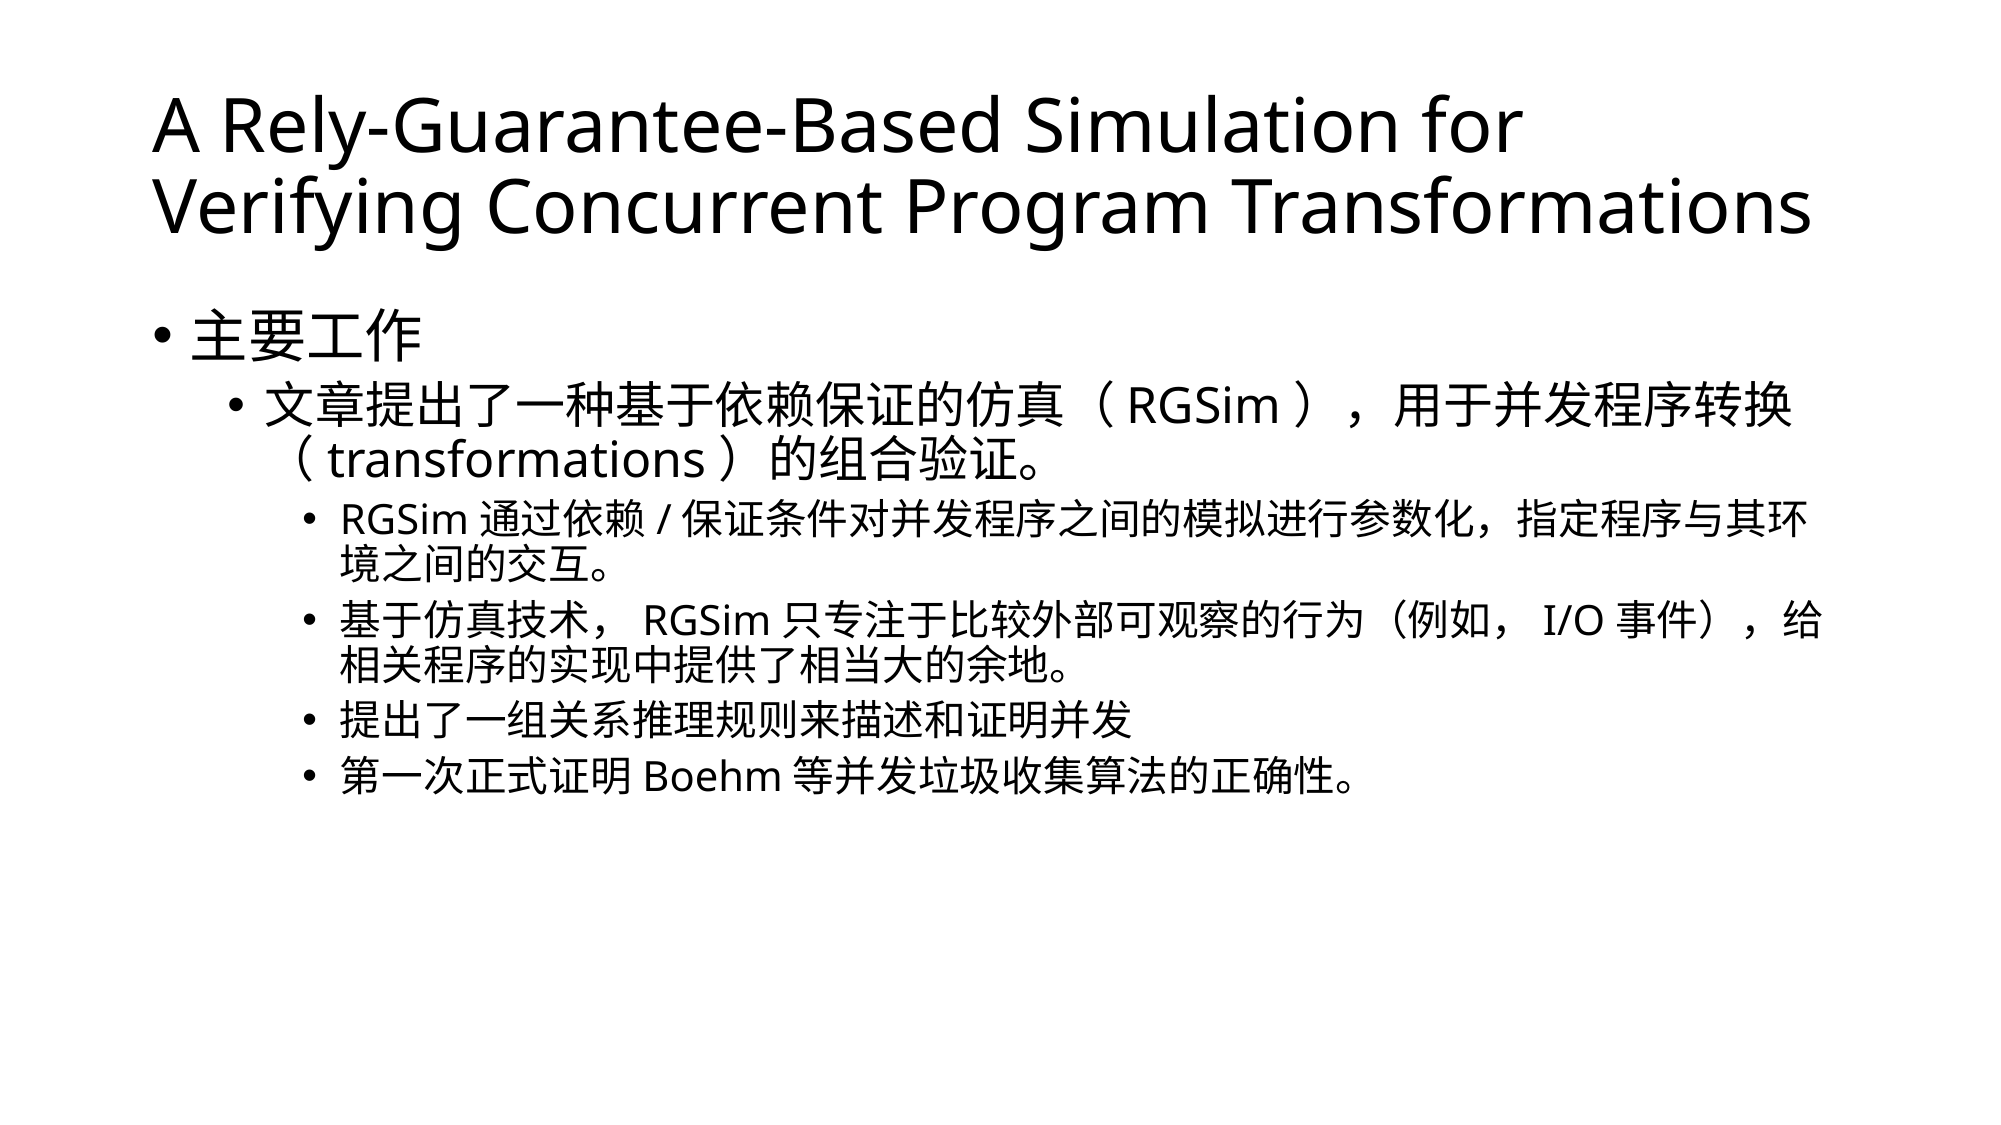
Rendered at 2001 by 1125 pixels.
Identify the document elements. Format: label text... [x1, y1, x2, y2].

title A Rely-Guarantee-Based Simulation for Verifying Concurrent Program Transformations [137, 59, 1863, 278]
list 主要工作 文章提出了一种基于依赖保证的仿真（RGSim），用于并发程序转换（transformations）的组合验证。 RGSim通过依赖/保证条件对并发程序之间的模拟进行参数化，指定程序与其环境之间的交互。 基于仿真技术，RGSim只专注于比较外部可观察的行为（例如，I/O事件），给相关程序的实现中提供了相当大的余地。 提出了一组关系推理规则来描述和证明并发 第一次正式证明Boehm等并发垃圾收集算法的正确性。 [137, 299, 1863, 1109]
